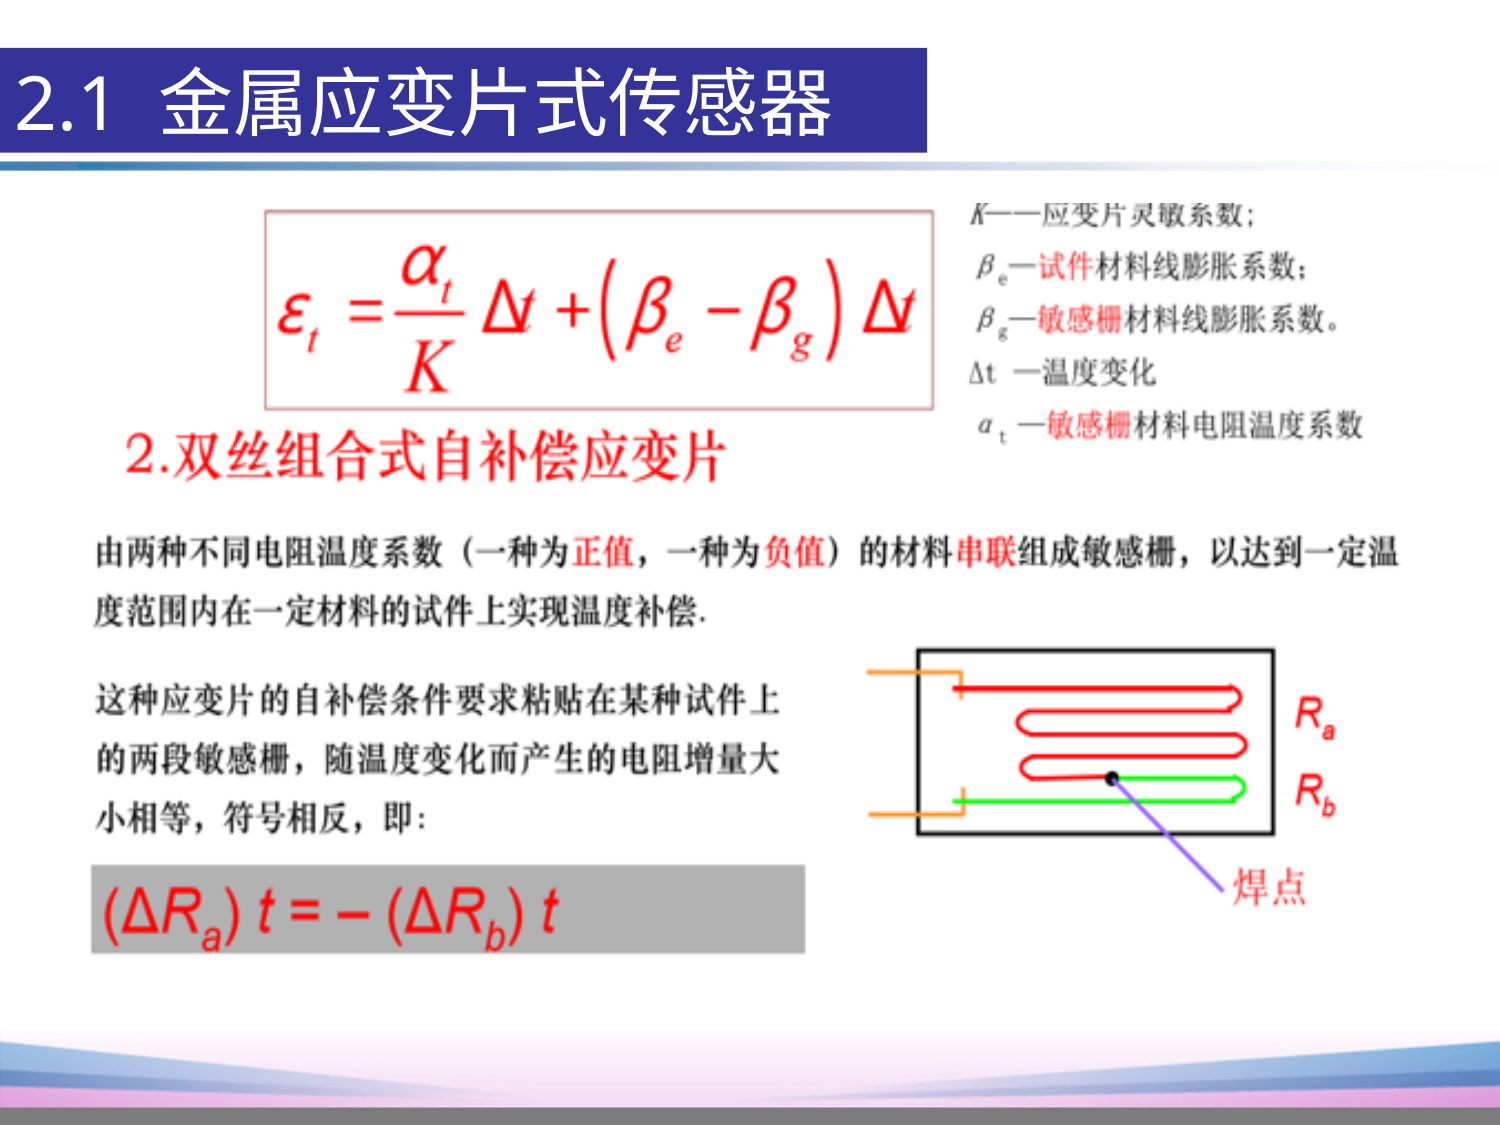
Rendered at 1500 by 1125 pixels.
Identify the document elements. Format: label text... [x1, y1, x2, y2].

text_box 2.1 金属应变片式传感器 [0, 47, 928, 153]
picture [0, 0, 1500, 1125]
